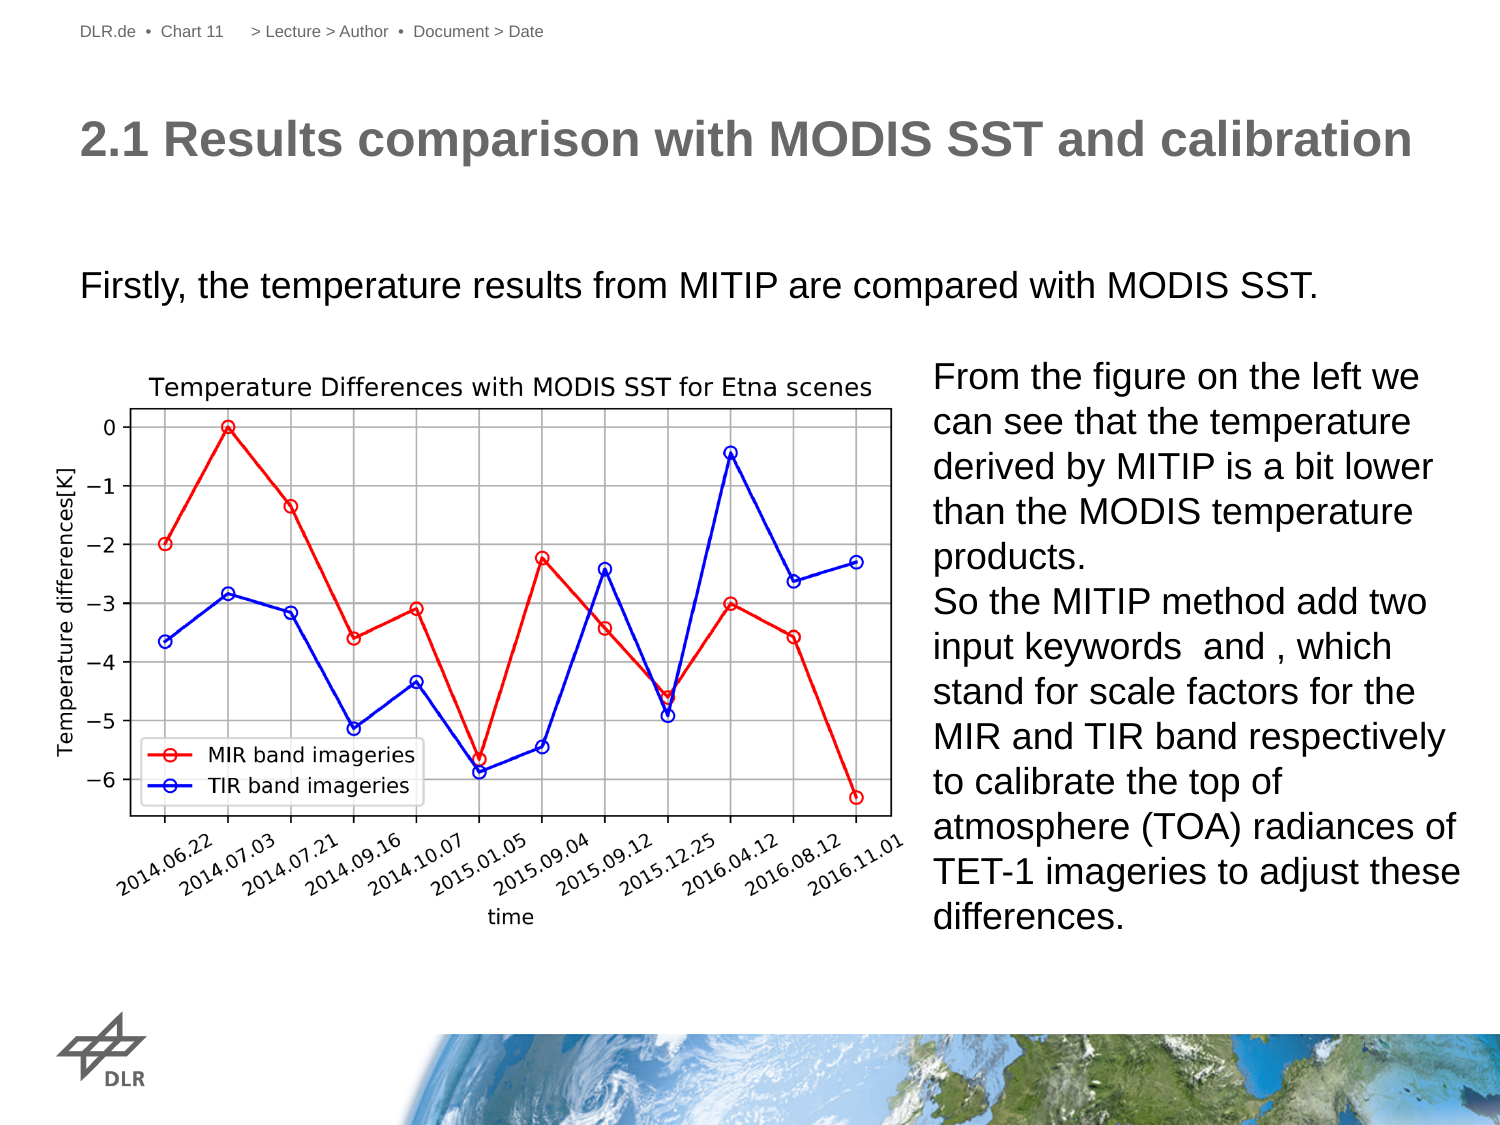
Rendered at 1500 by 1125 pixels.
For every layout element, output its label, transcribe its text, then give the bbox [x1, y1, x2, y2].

slide_number DLR.de • Chart 11 [79, 20, 251, 45]
title 2.1 Results comparison with MODIS SST and calibration [79, 106, 1421, 228]
list Firstly, the temperature results from MITIP are compared with MODIS SST. [79, 261, 1421, 315]
picture [0, 1007, 1500, 1125]
picture [32, 352, 934, 953]
footer > Lecture > Author • Document > Date [251, 20, 1421, 45]
